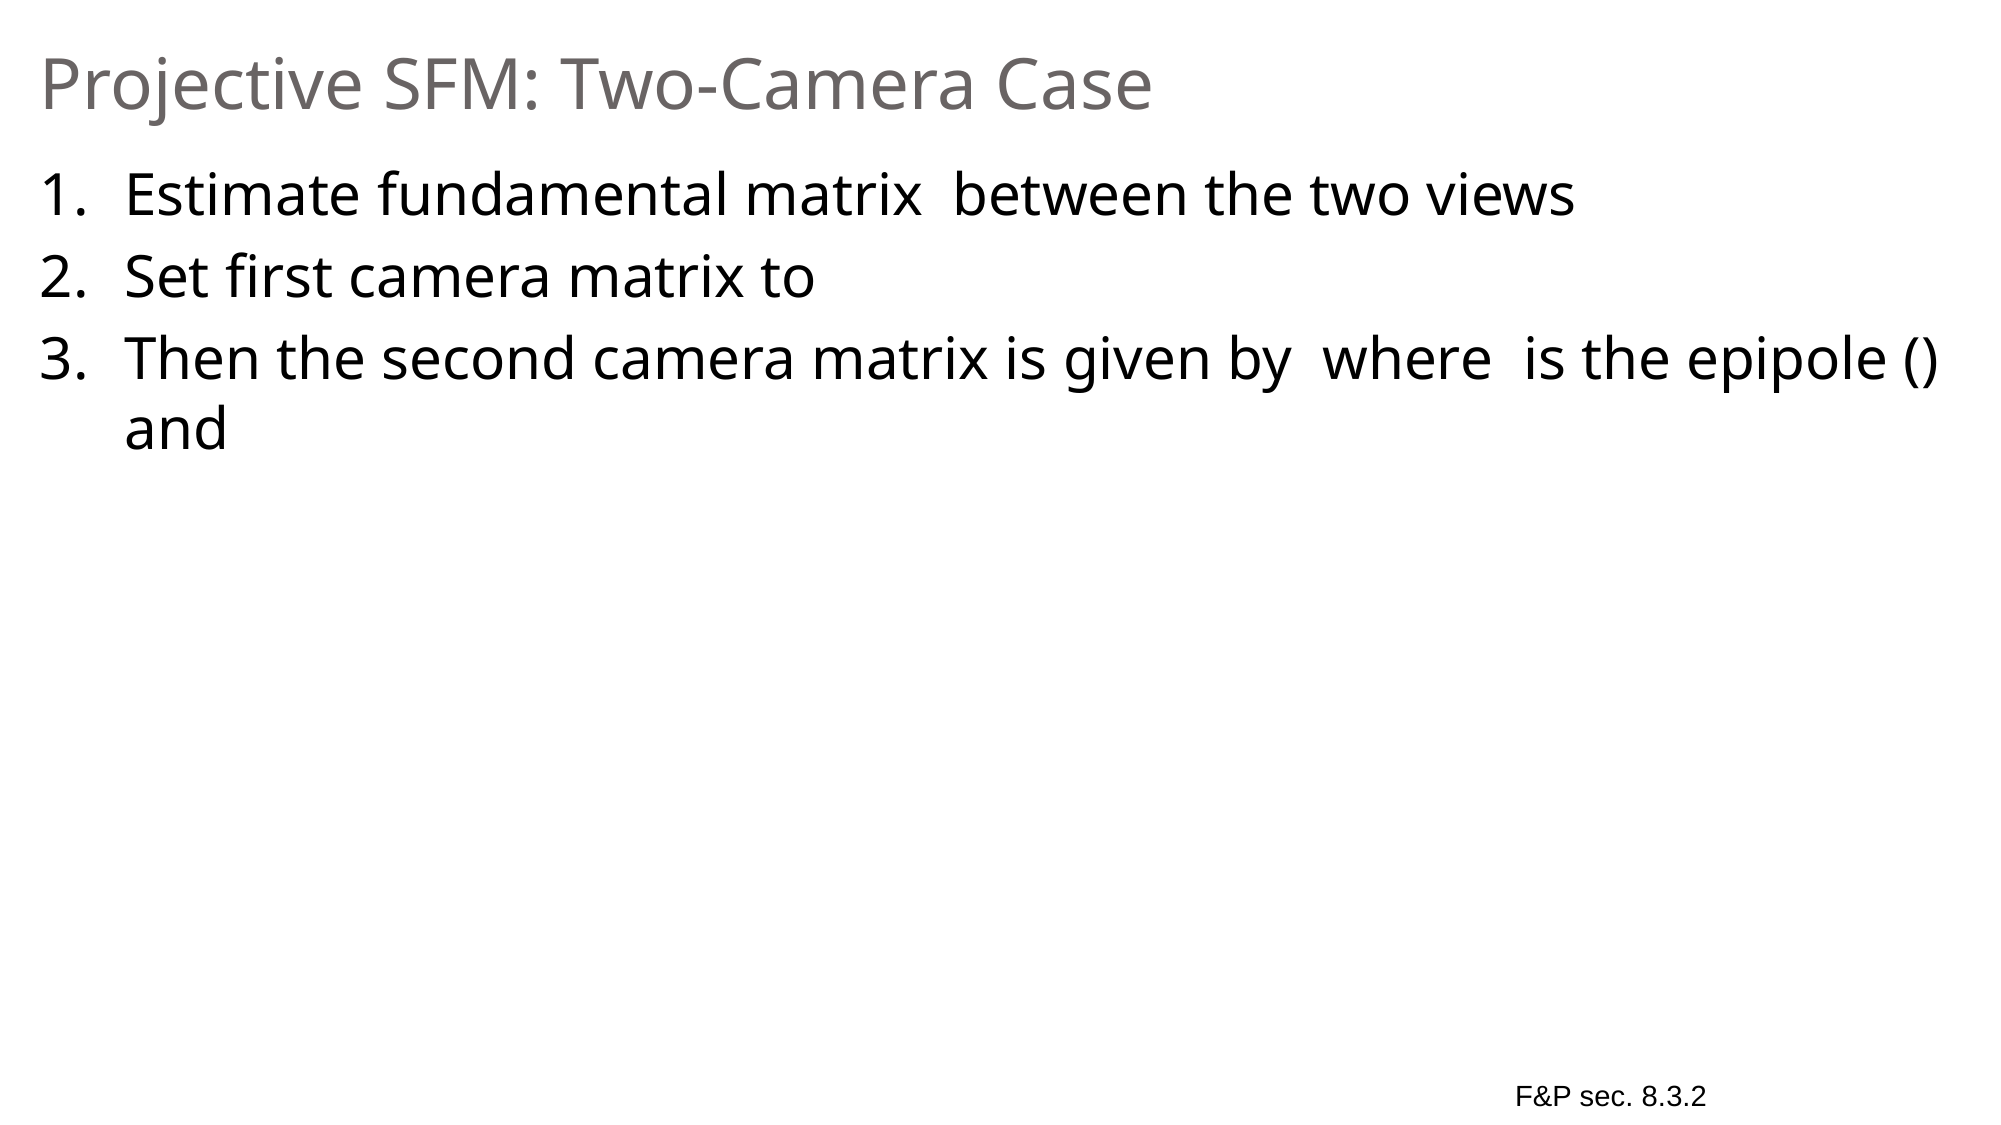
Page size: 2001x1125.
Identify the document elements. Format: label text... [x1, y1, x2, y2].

title Projective SFM: Two-Camera Case [24, 12, 1976, 151]
text_box F&P sec. 8.3.2 [1500, 1070, 1723, 1120]
